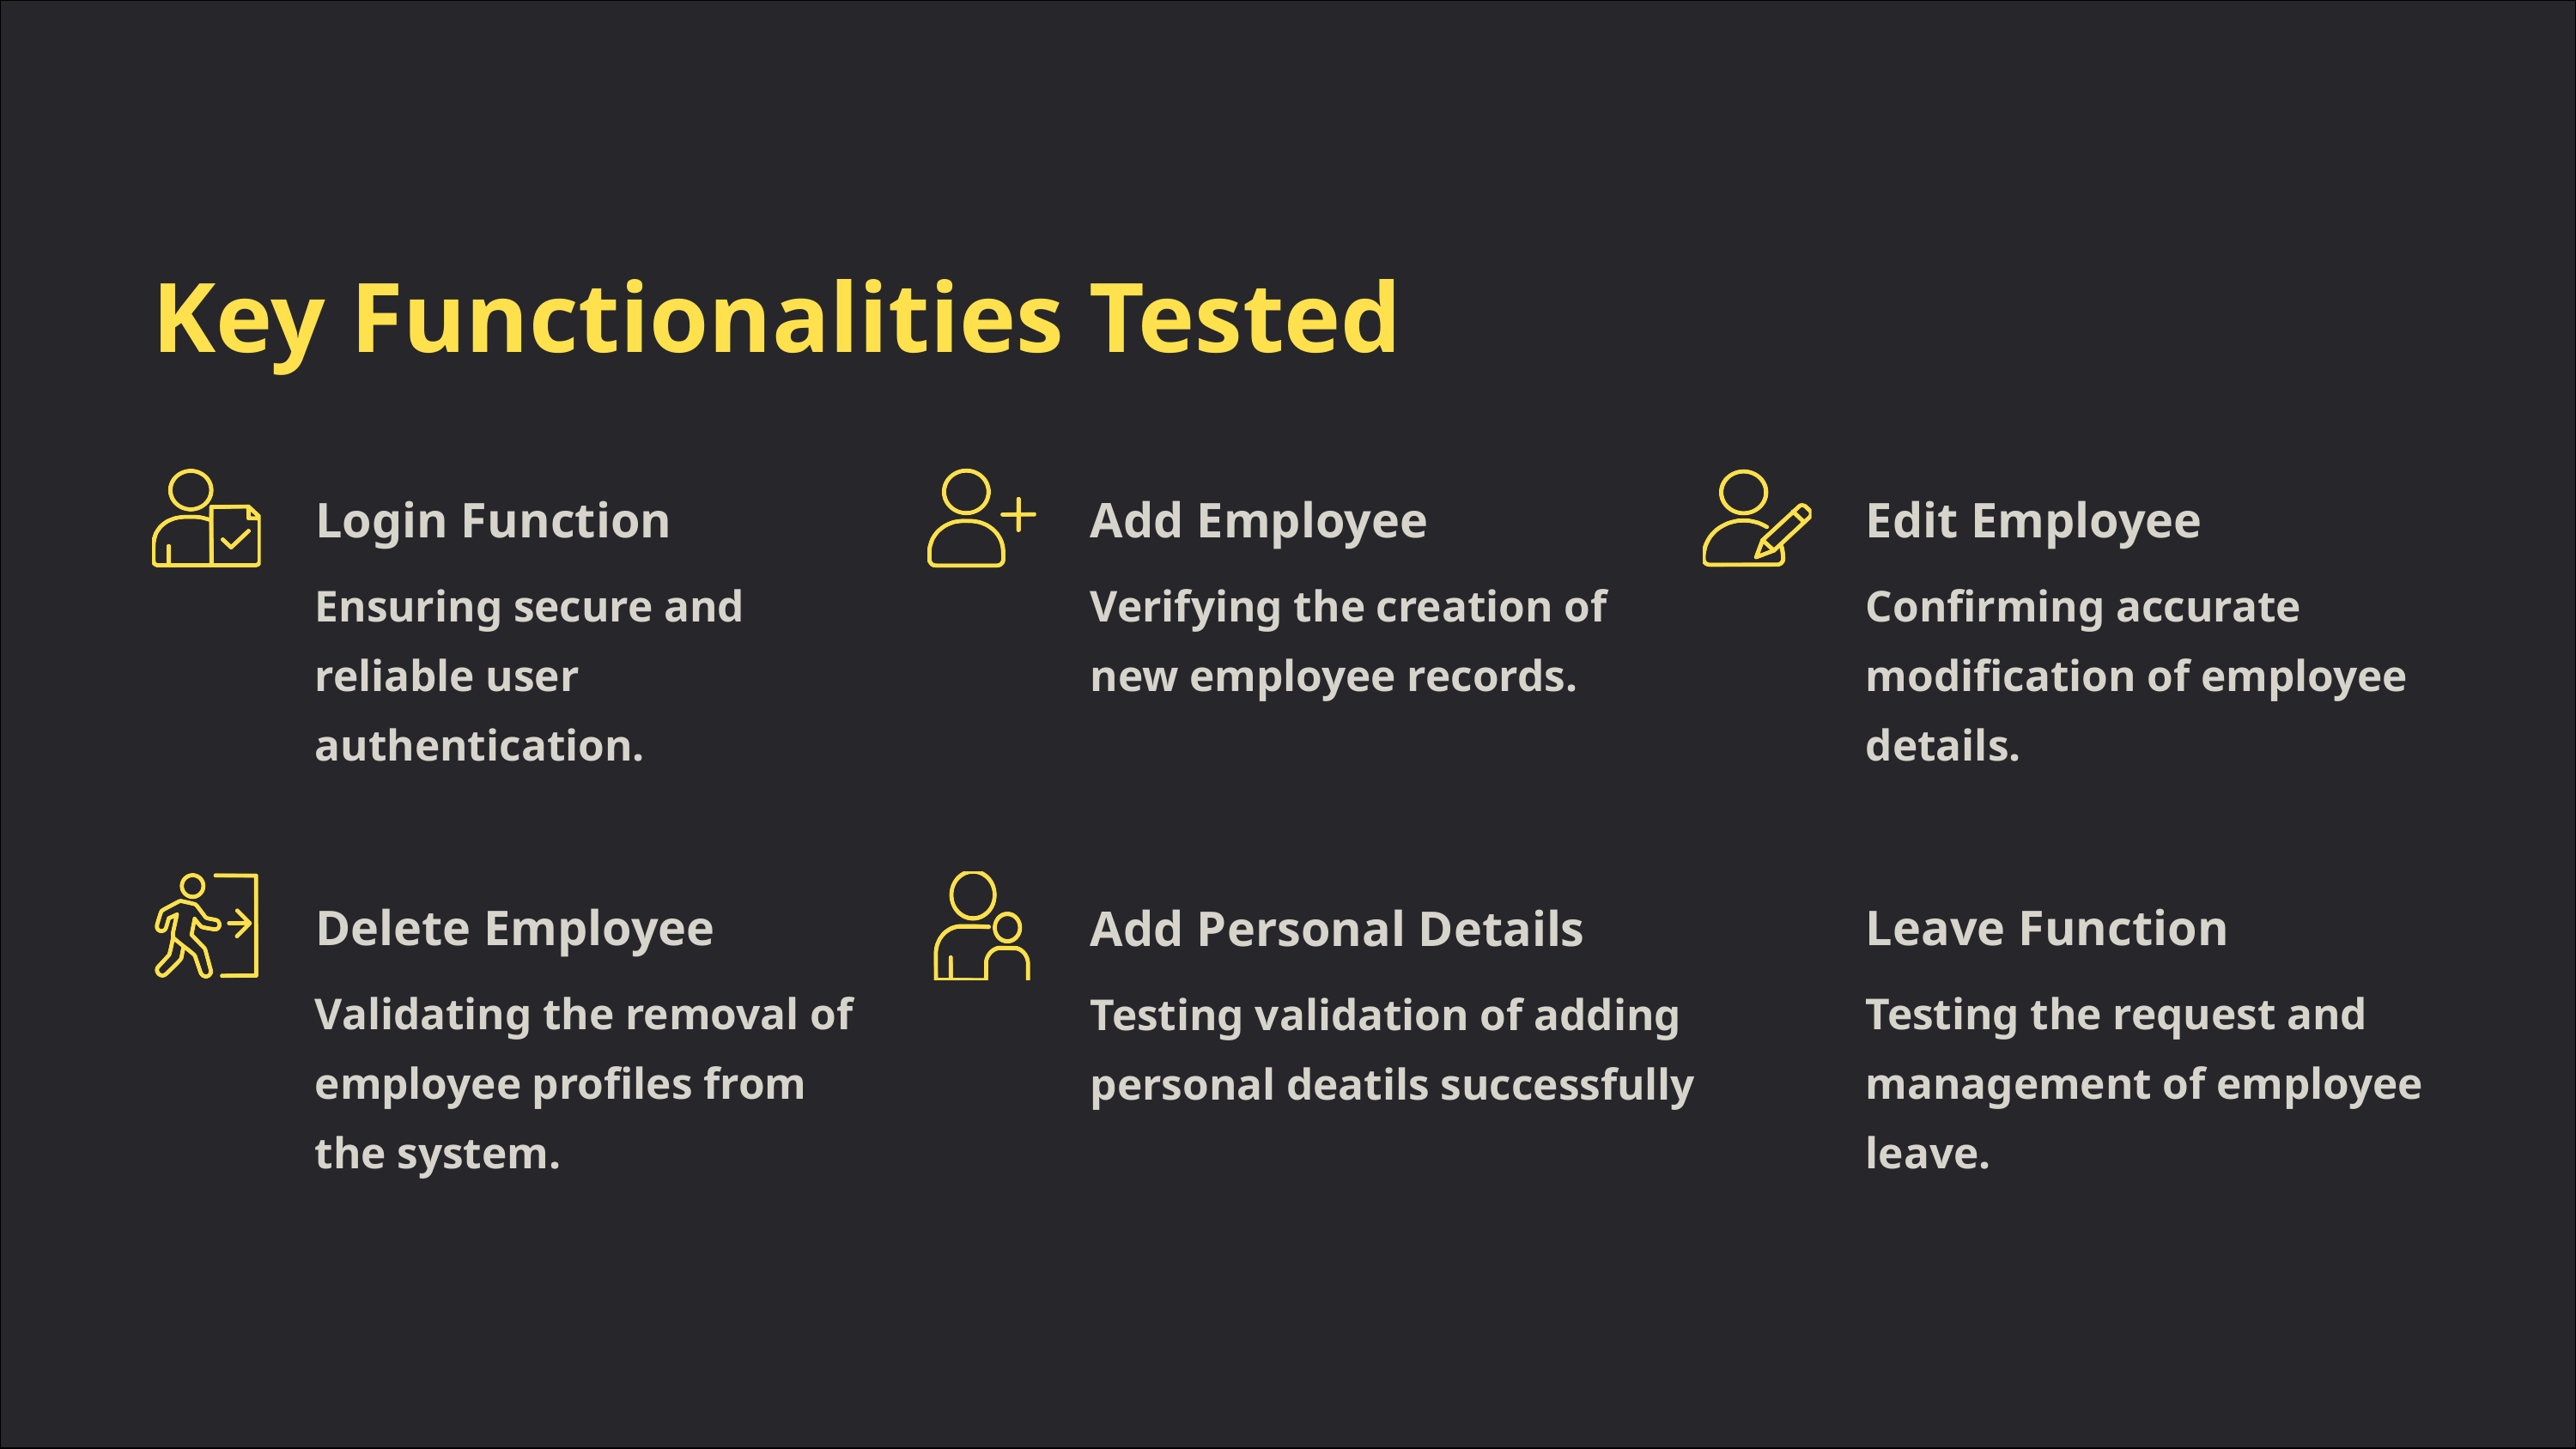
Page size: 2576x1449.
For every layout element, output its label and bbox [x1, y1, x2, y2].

text_box [0, 0, 2576, 1449]
